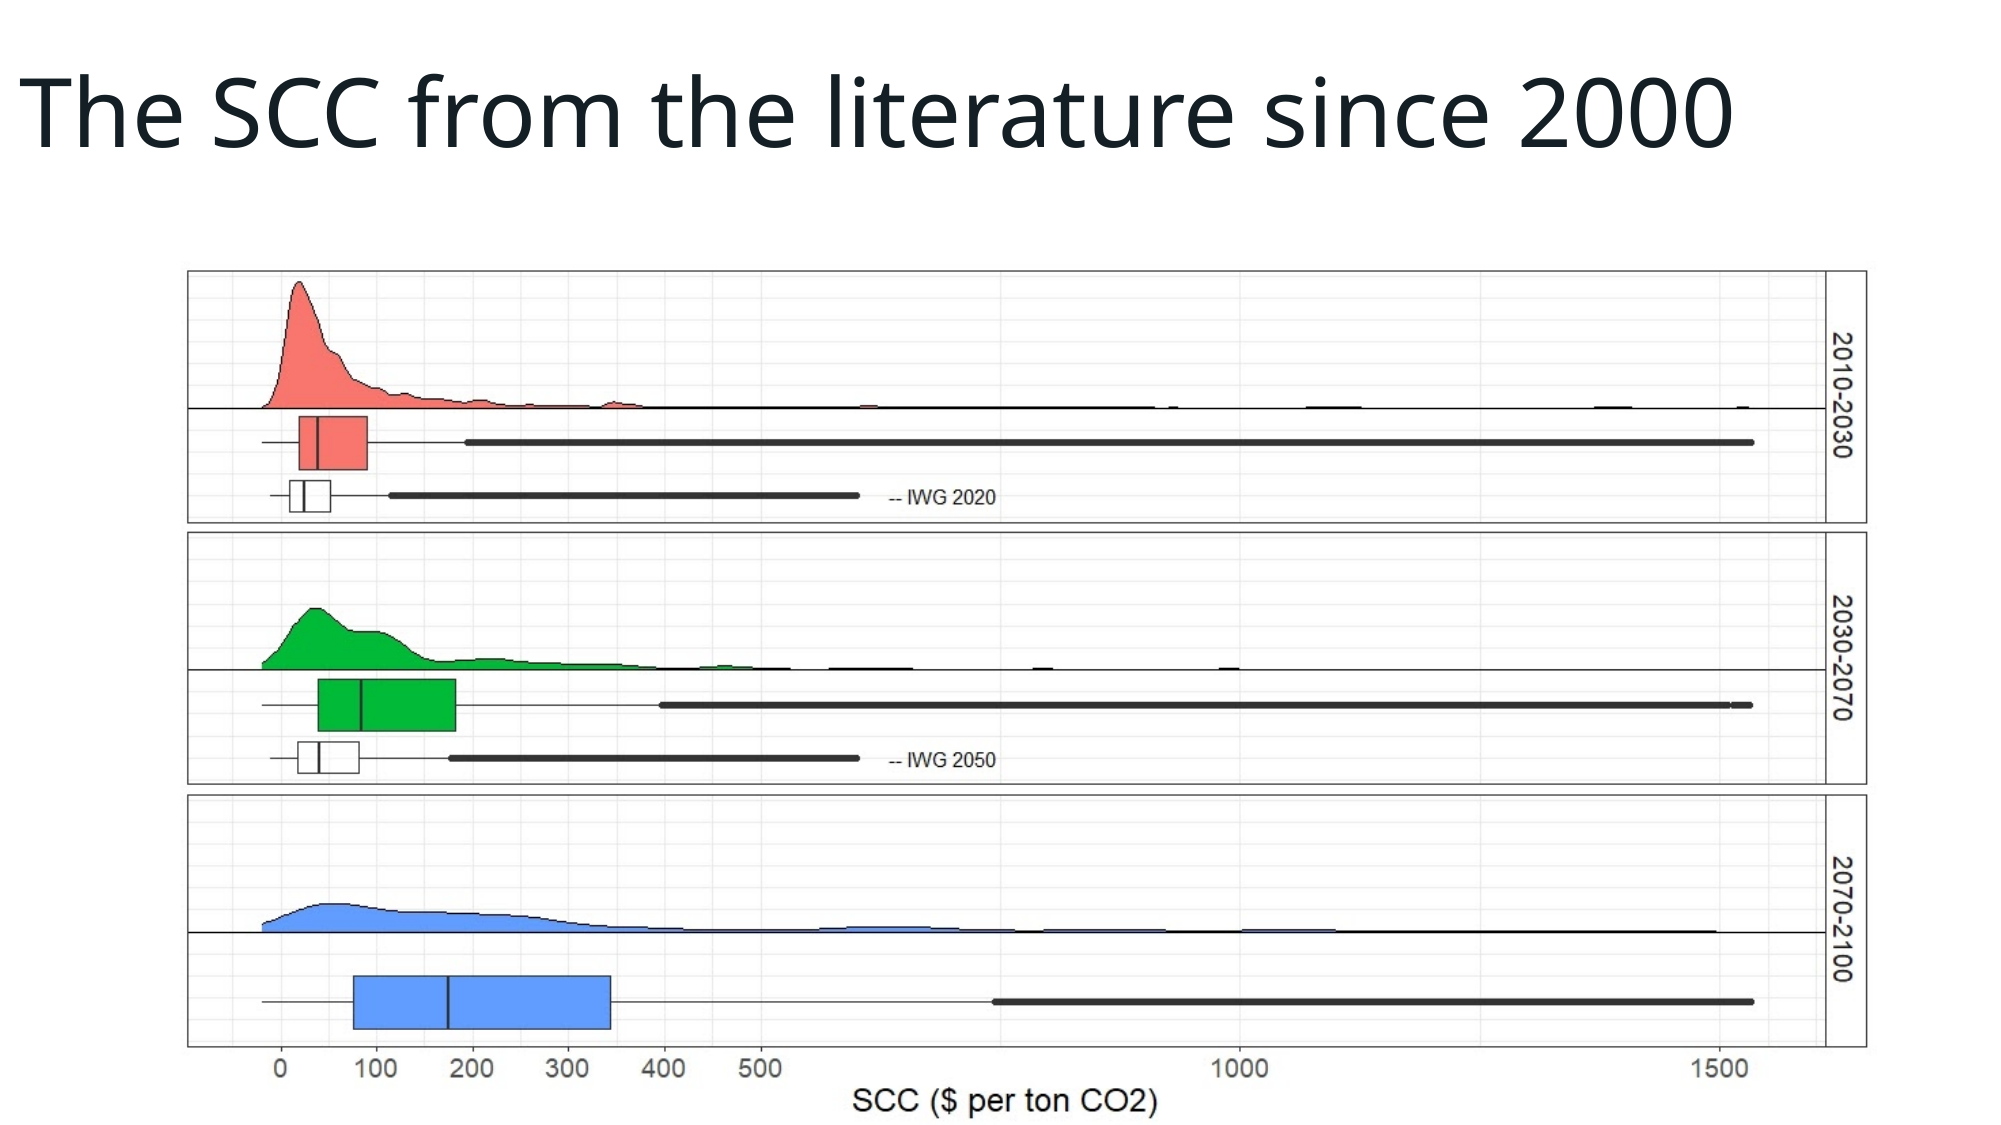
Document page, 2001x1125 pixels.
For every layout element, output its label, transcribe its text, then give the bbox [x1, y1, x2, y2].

picture [137, 260, 1878, 1125]
text_box The SCC from the literature since 2000 [19, 78, 2000, 256]
text_box [28, 256, 1922, 1081]
